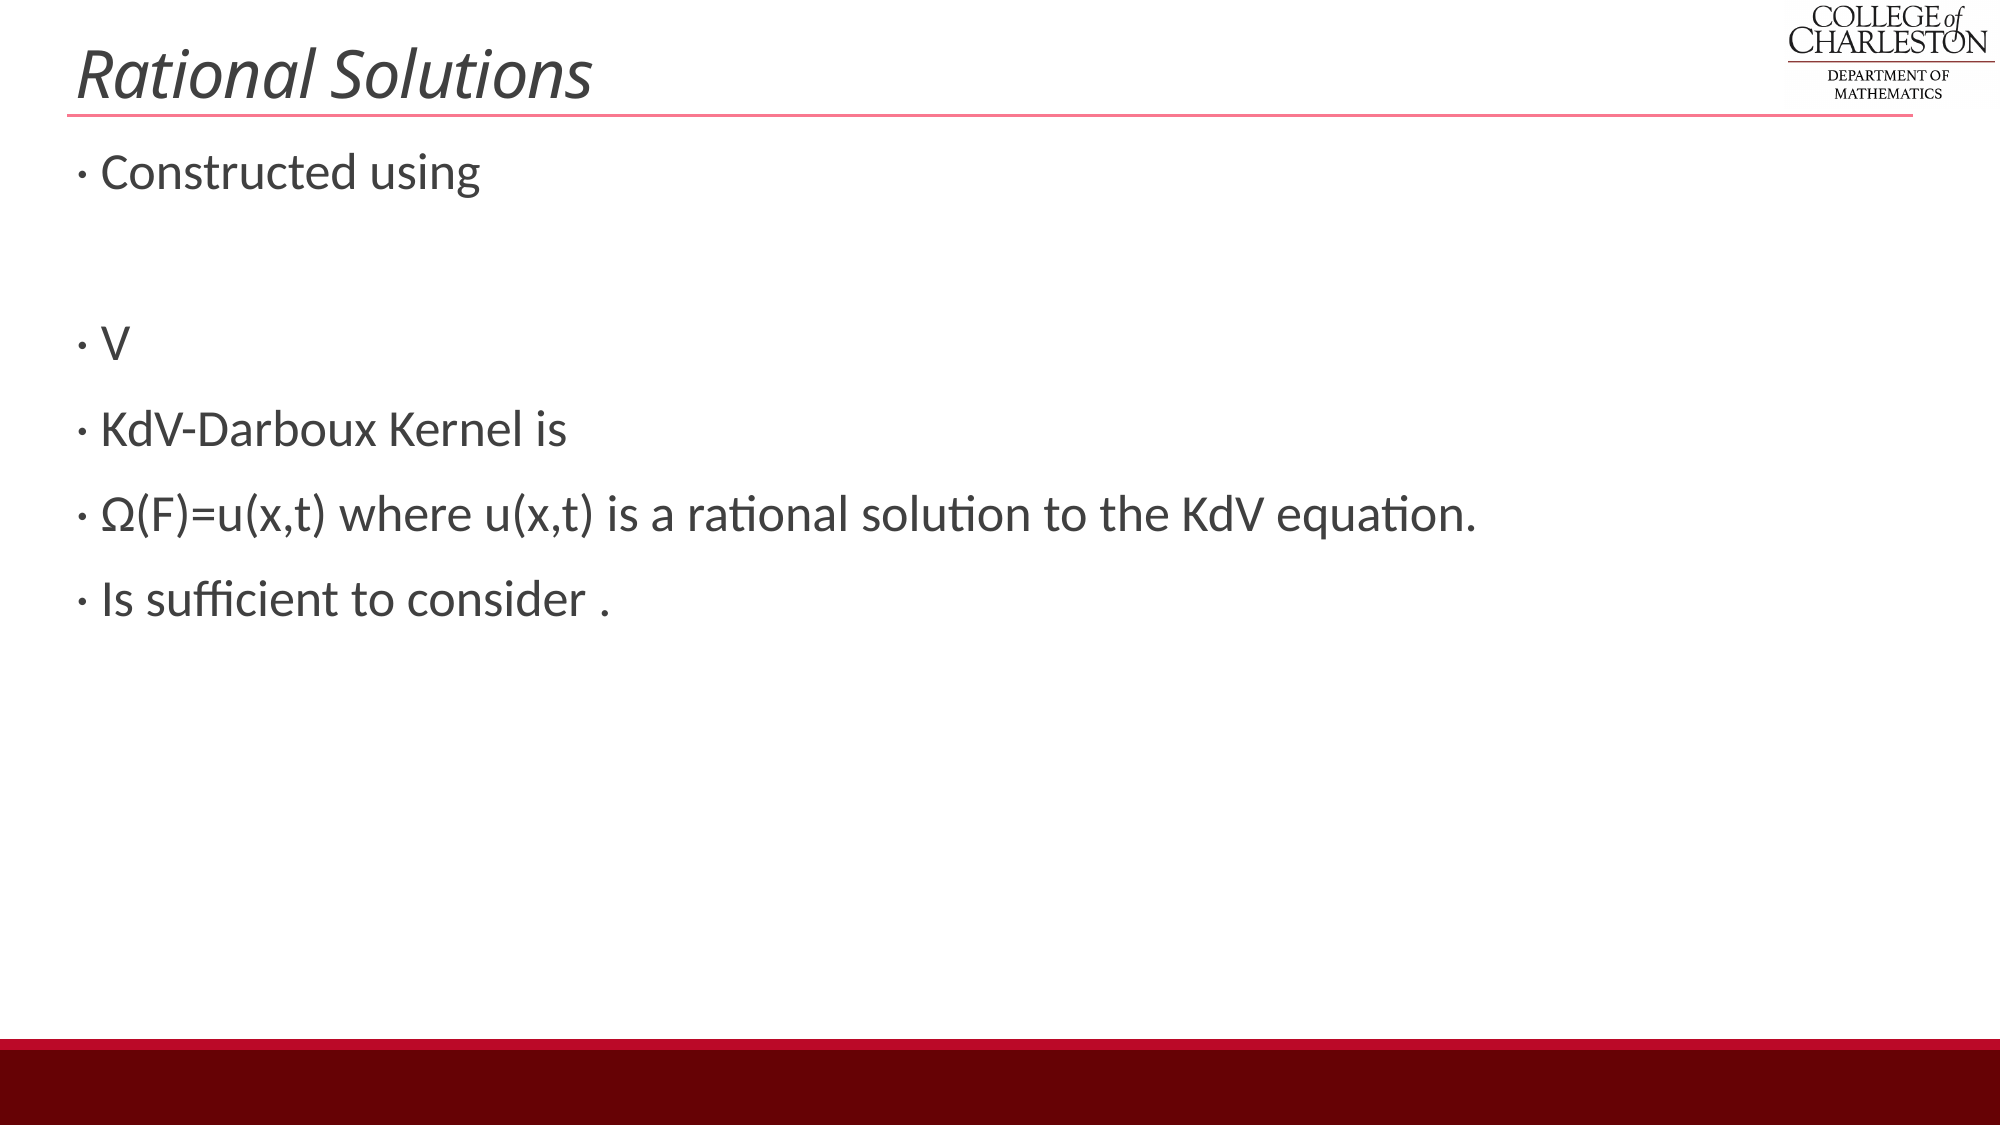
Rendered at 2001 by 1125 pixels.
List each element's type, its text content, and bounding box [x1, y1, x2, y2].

picture [1783, 0, 2000, 109]
title Rational Solutions [60, 33, 868, 120]
